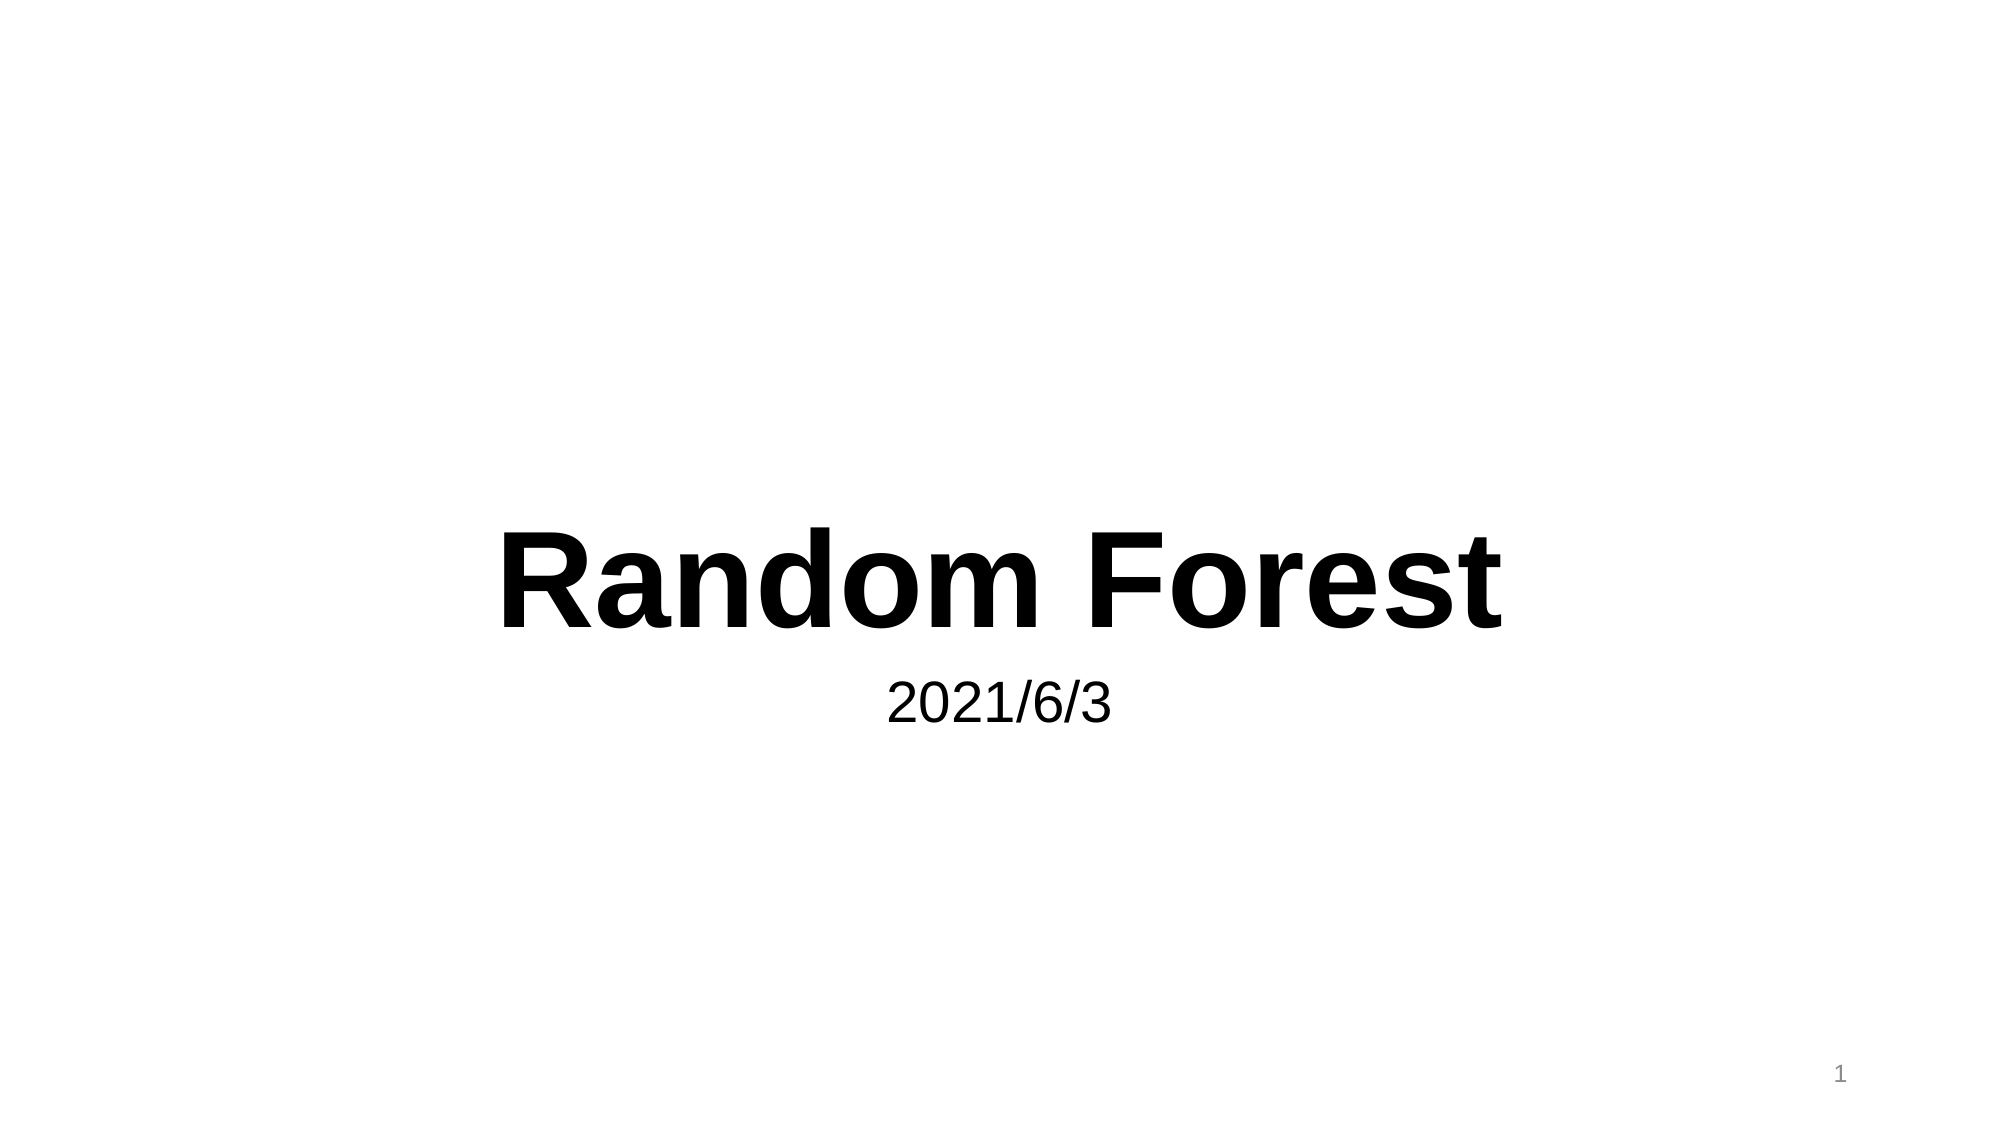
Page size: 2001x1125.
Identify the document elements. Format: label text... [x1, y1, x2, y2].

title Random Forest [249, 273, 1750, 664]
subtitle 2021/6/3 [249, 664, 1750, 750]
slide_number 1 [1412, 1042, 1863, 1103]
